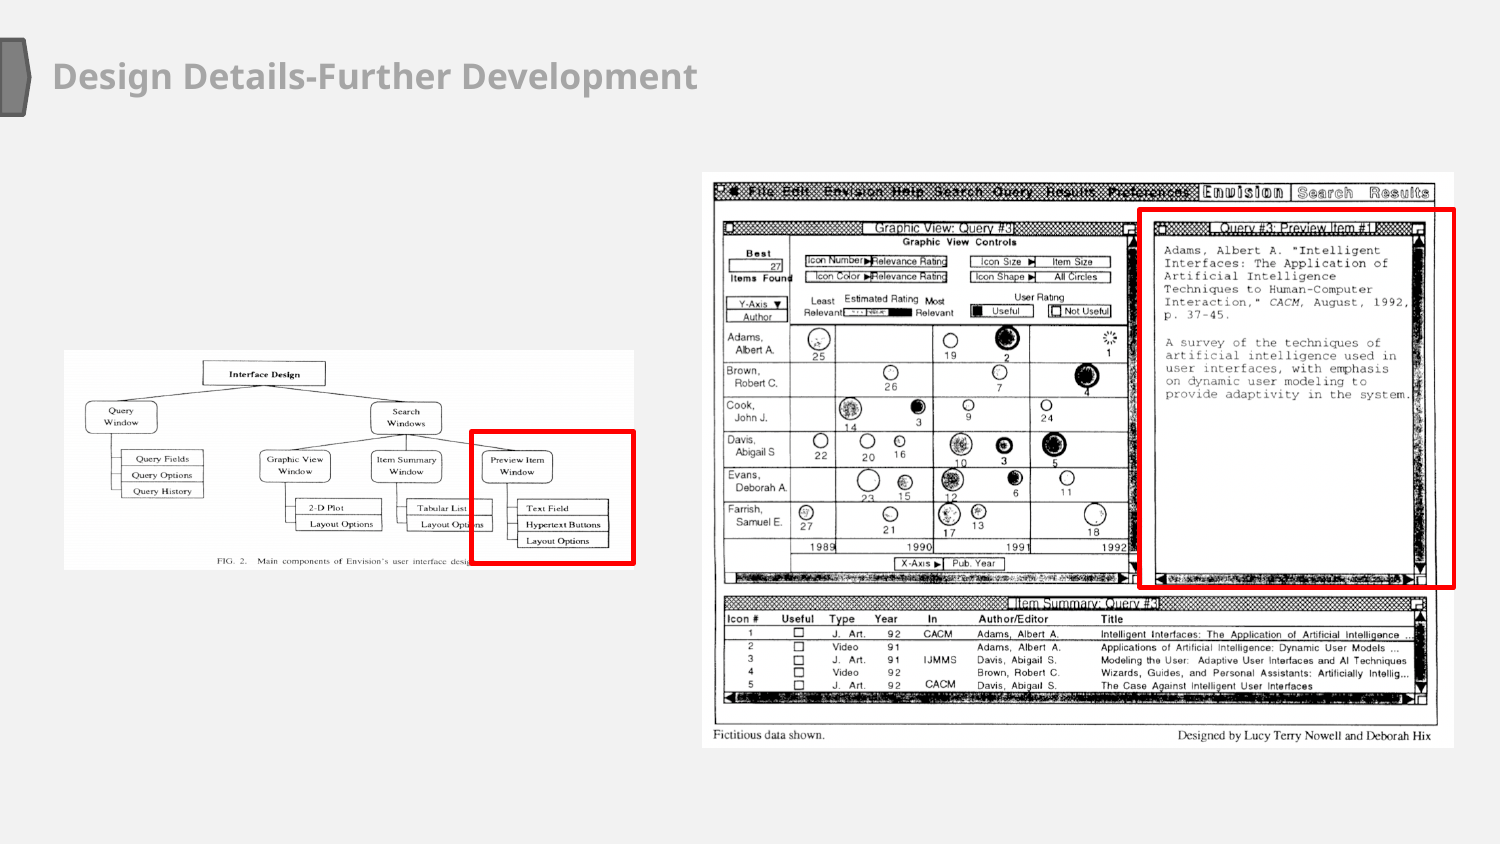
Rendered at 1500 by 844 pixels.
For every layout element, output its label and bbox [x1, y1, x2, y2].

picture [64, 350, 634, 570]
text_box [0, 39, 730, 116]
picture [702, 172, 1455, 749]
